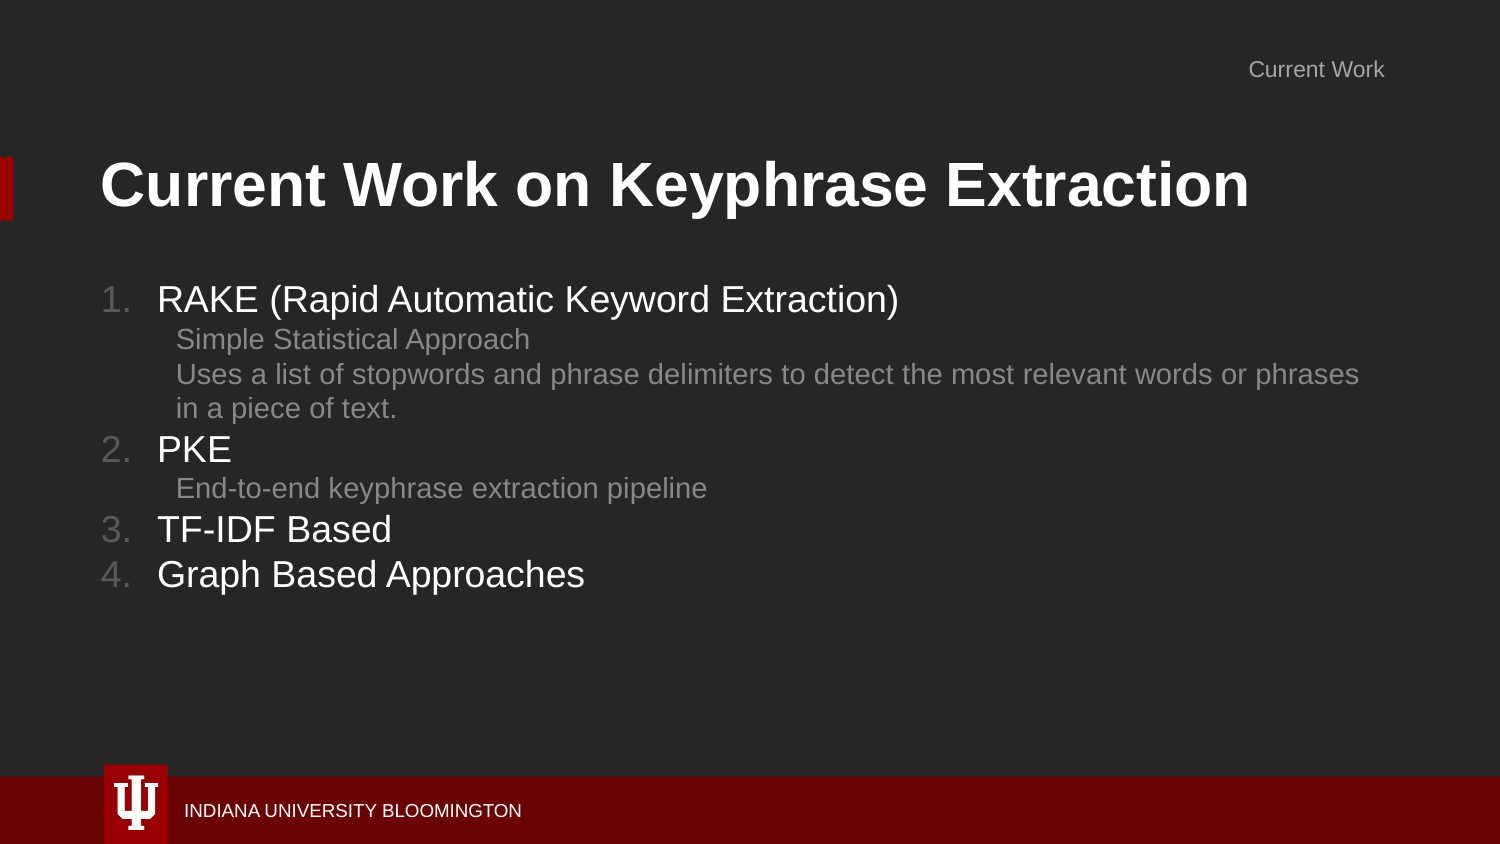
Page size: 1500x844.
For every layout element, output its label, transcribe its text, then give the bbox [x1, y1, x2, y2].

title Current Work on Keyphrase Extraction [85, 124, 1399, 240]
picture [114, 775, 158, 830]
subtitle RAKE (Rapid Automatic Keyword Extraction) Simple Statistical Approach Uses a list of stopwords and phrase delimiters to detect the most relevant words or phrases in a piece of text. PKE End-to-end keyphrase extraction pipeline TF-IDF Based Graph Based Approaches [85, 267, 1400, 730]
list Current Work [792, 46, 1400, 89]
